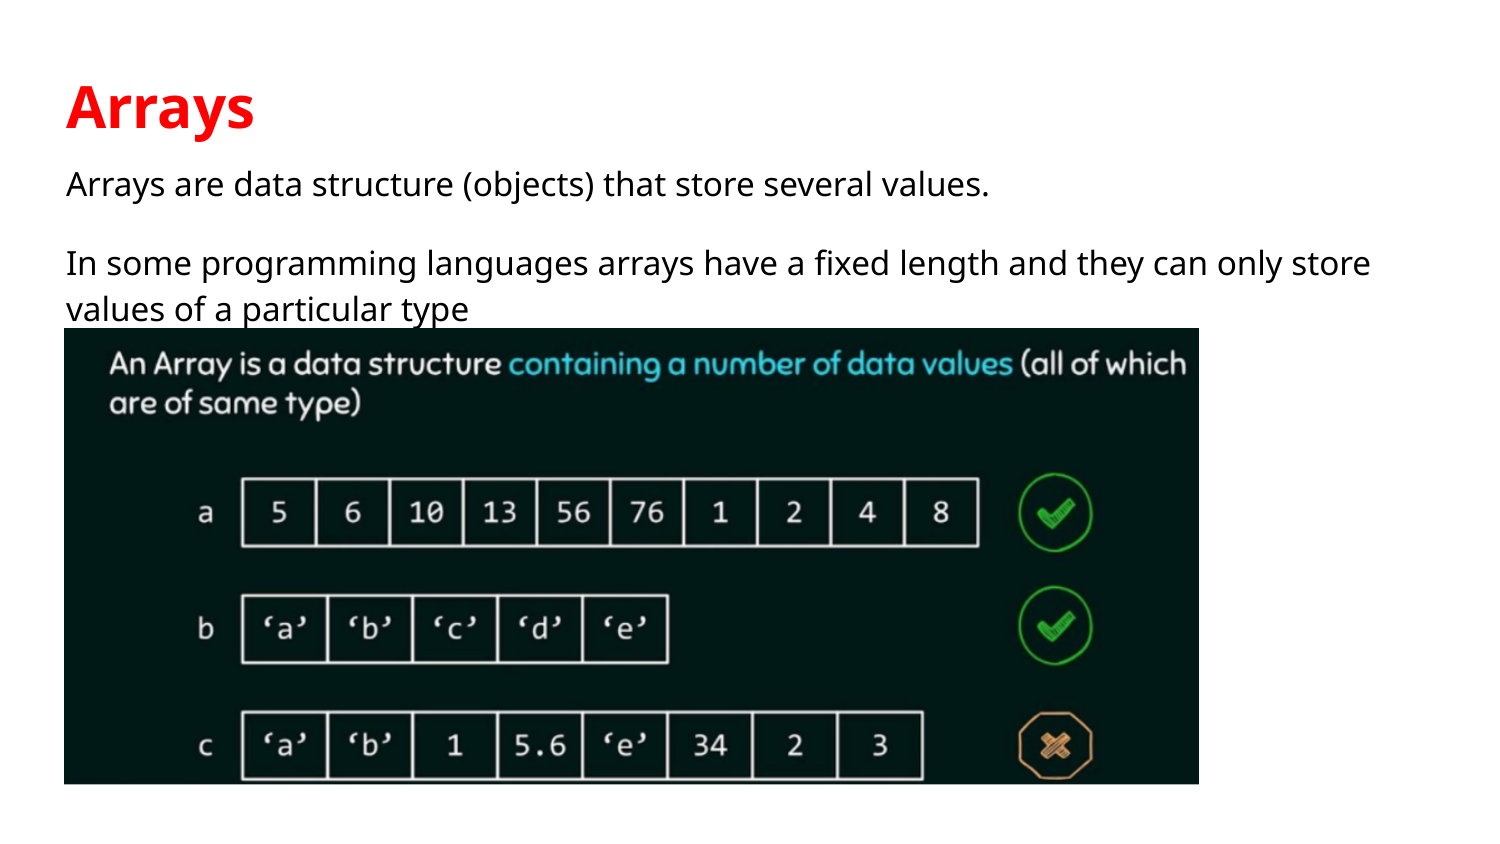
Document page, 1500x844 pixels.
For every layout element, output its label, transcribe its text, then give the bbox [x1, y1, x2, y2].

list Arrays are data structure (objects) that store several values. In some programming languages arrays have a fixed length and they can only store values of a particular type [51, 141, 1449, 824]
picture [64, 328, 1200, 791]
title Arrays [51, 54, 1449, 126]
